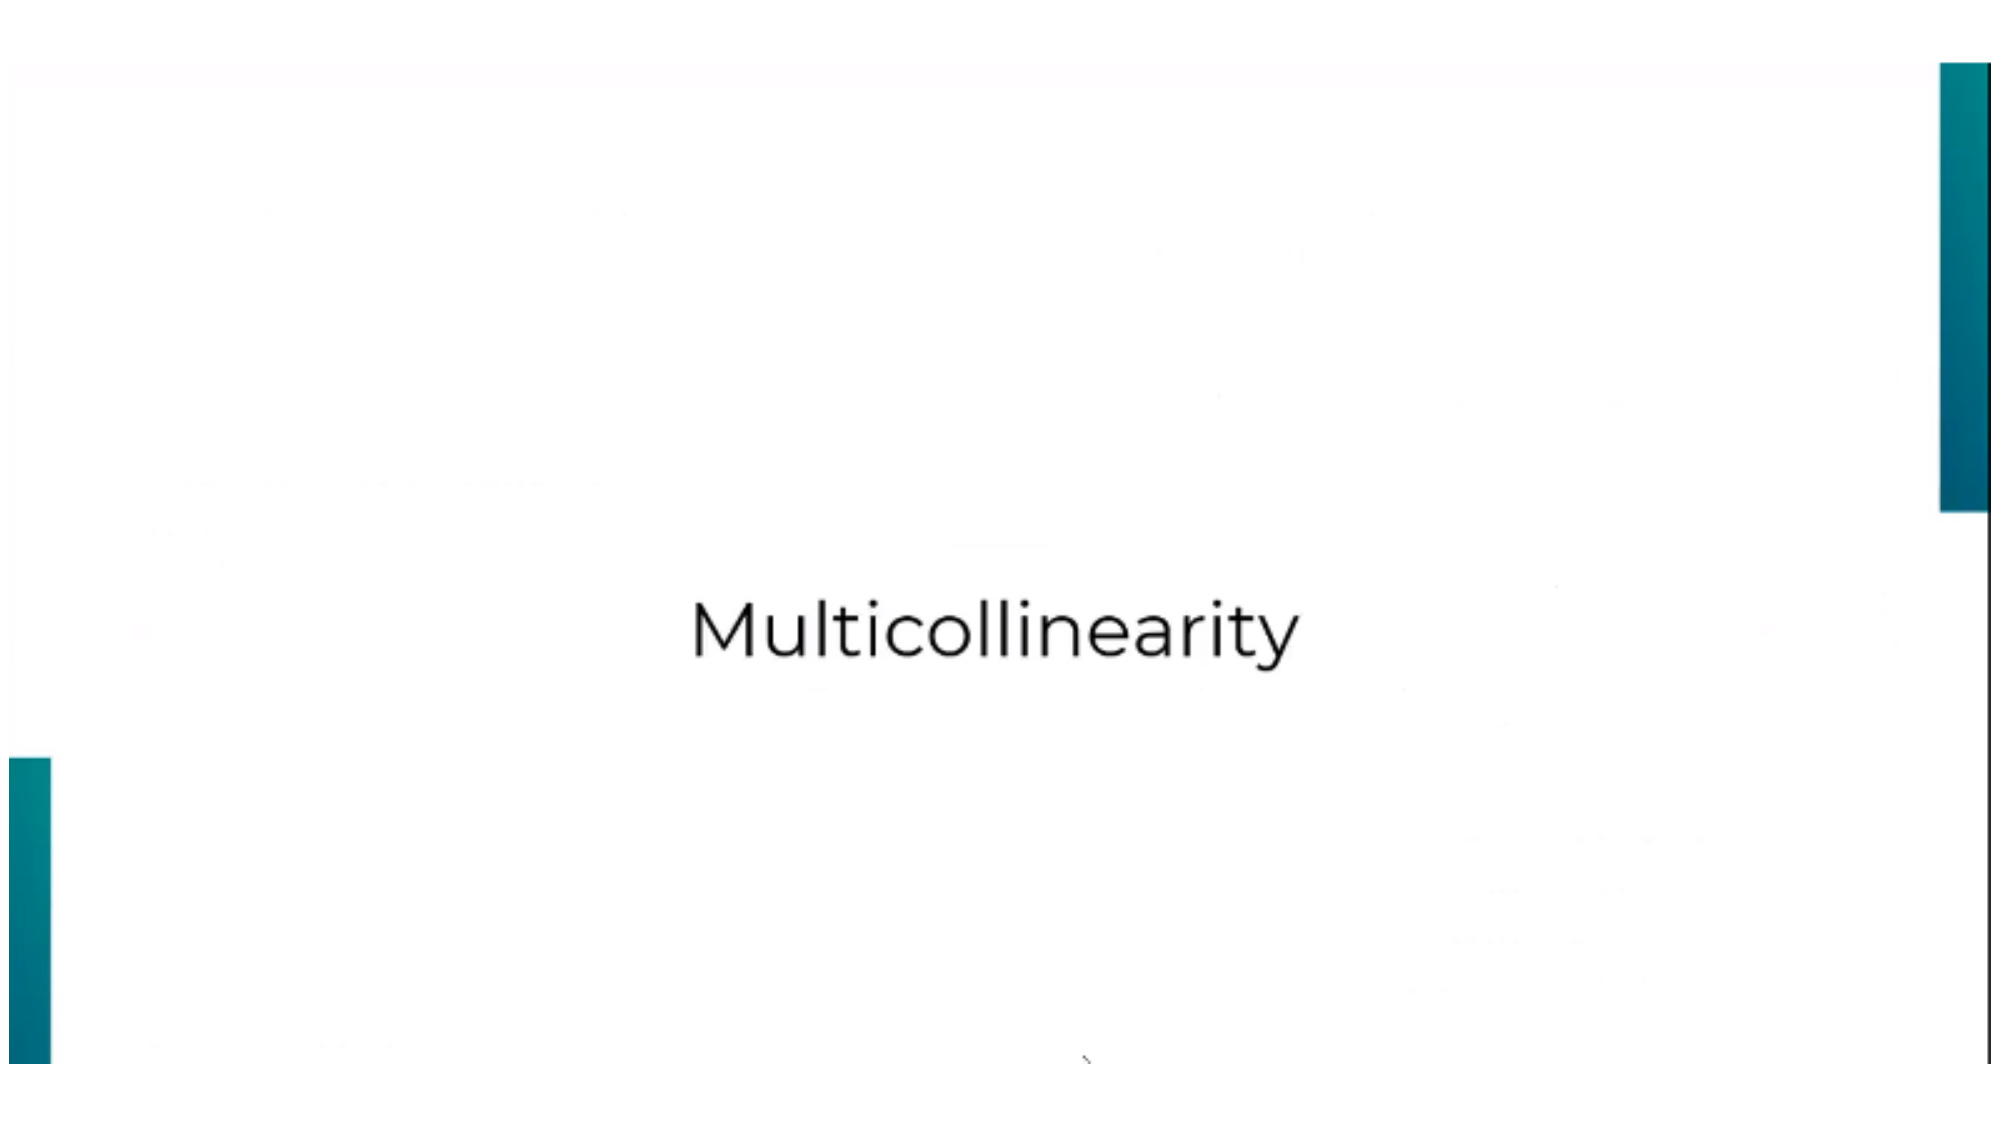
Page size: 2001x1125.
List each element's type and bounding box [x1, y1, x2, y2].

picture [9, 61, 1991, 1064]
